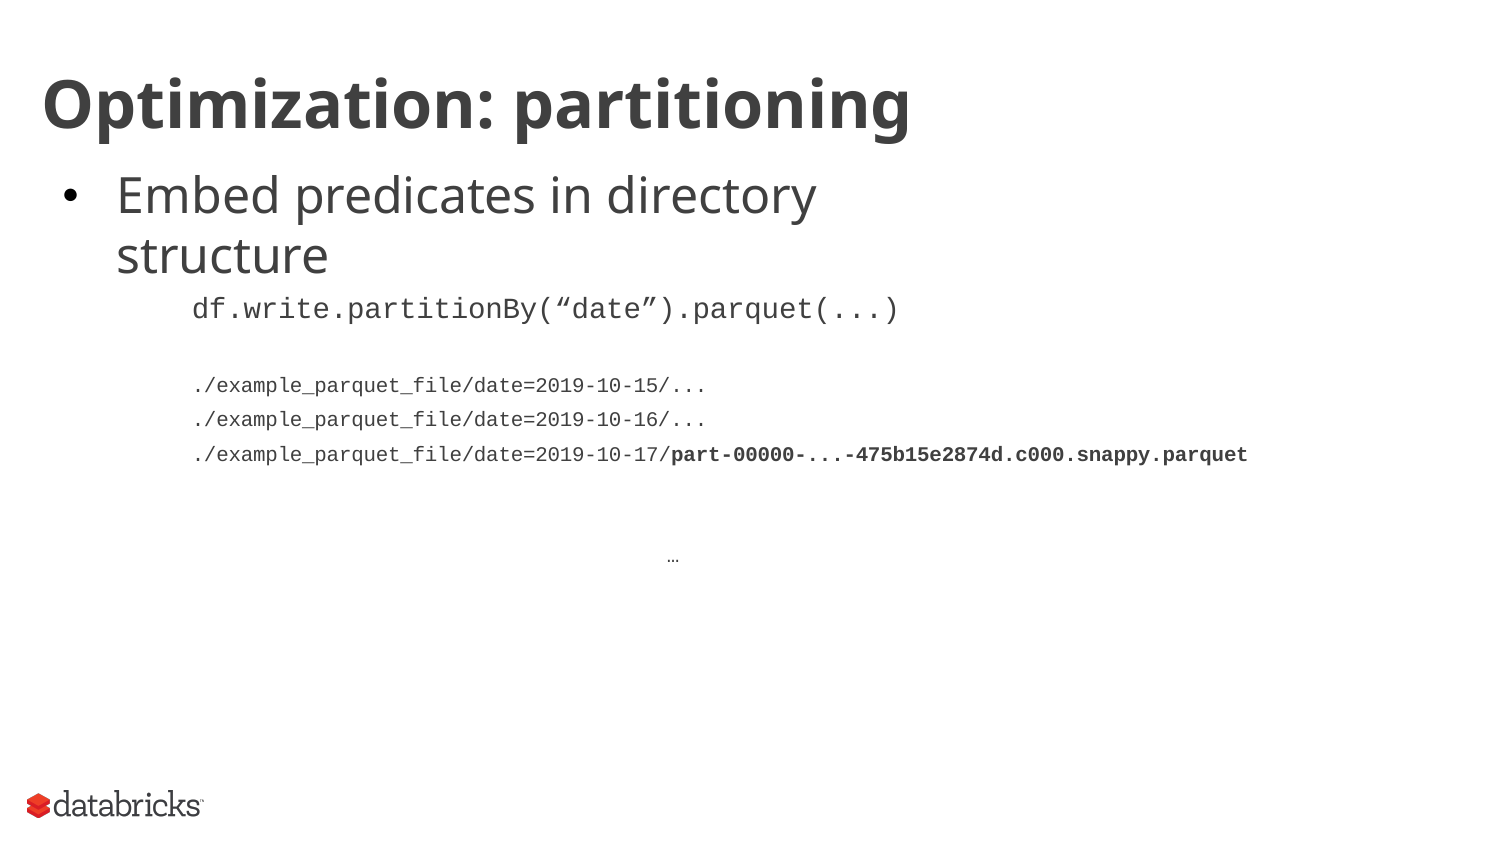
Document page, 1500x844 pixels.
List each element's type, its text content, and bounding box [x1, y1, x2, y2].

picture [27, 790, 204, 818]
text_box Embed predicates in directory structure [59, 203, 978, 284]
title Optimization: partitioning [39, 59, 1130, 203]
text_box … [664, 539, 682, 567]
text_box df.write.partitionBy(“date”).parquet(...) ./example_parquet_file/date=2019-10-15/... ./example_parquet_file/date=2019-10-16/... ./example_parquet_file/date=2019-10-17/part-00000-...-475b15e2874d.c000.snappy.parquet [189, 287, 1257, 466]
